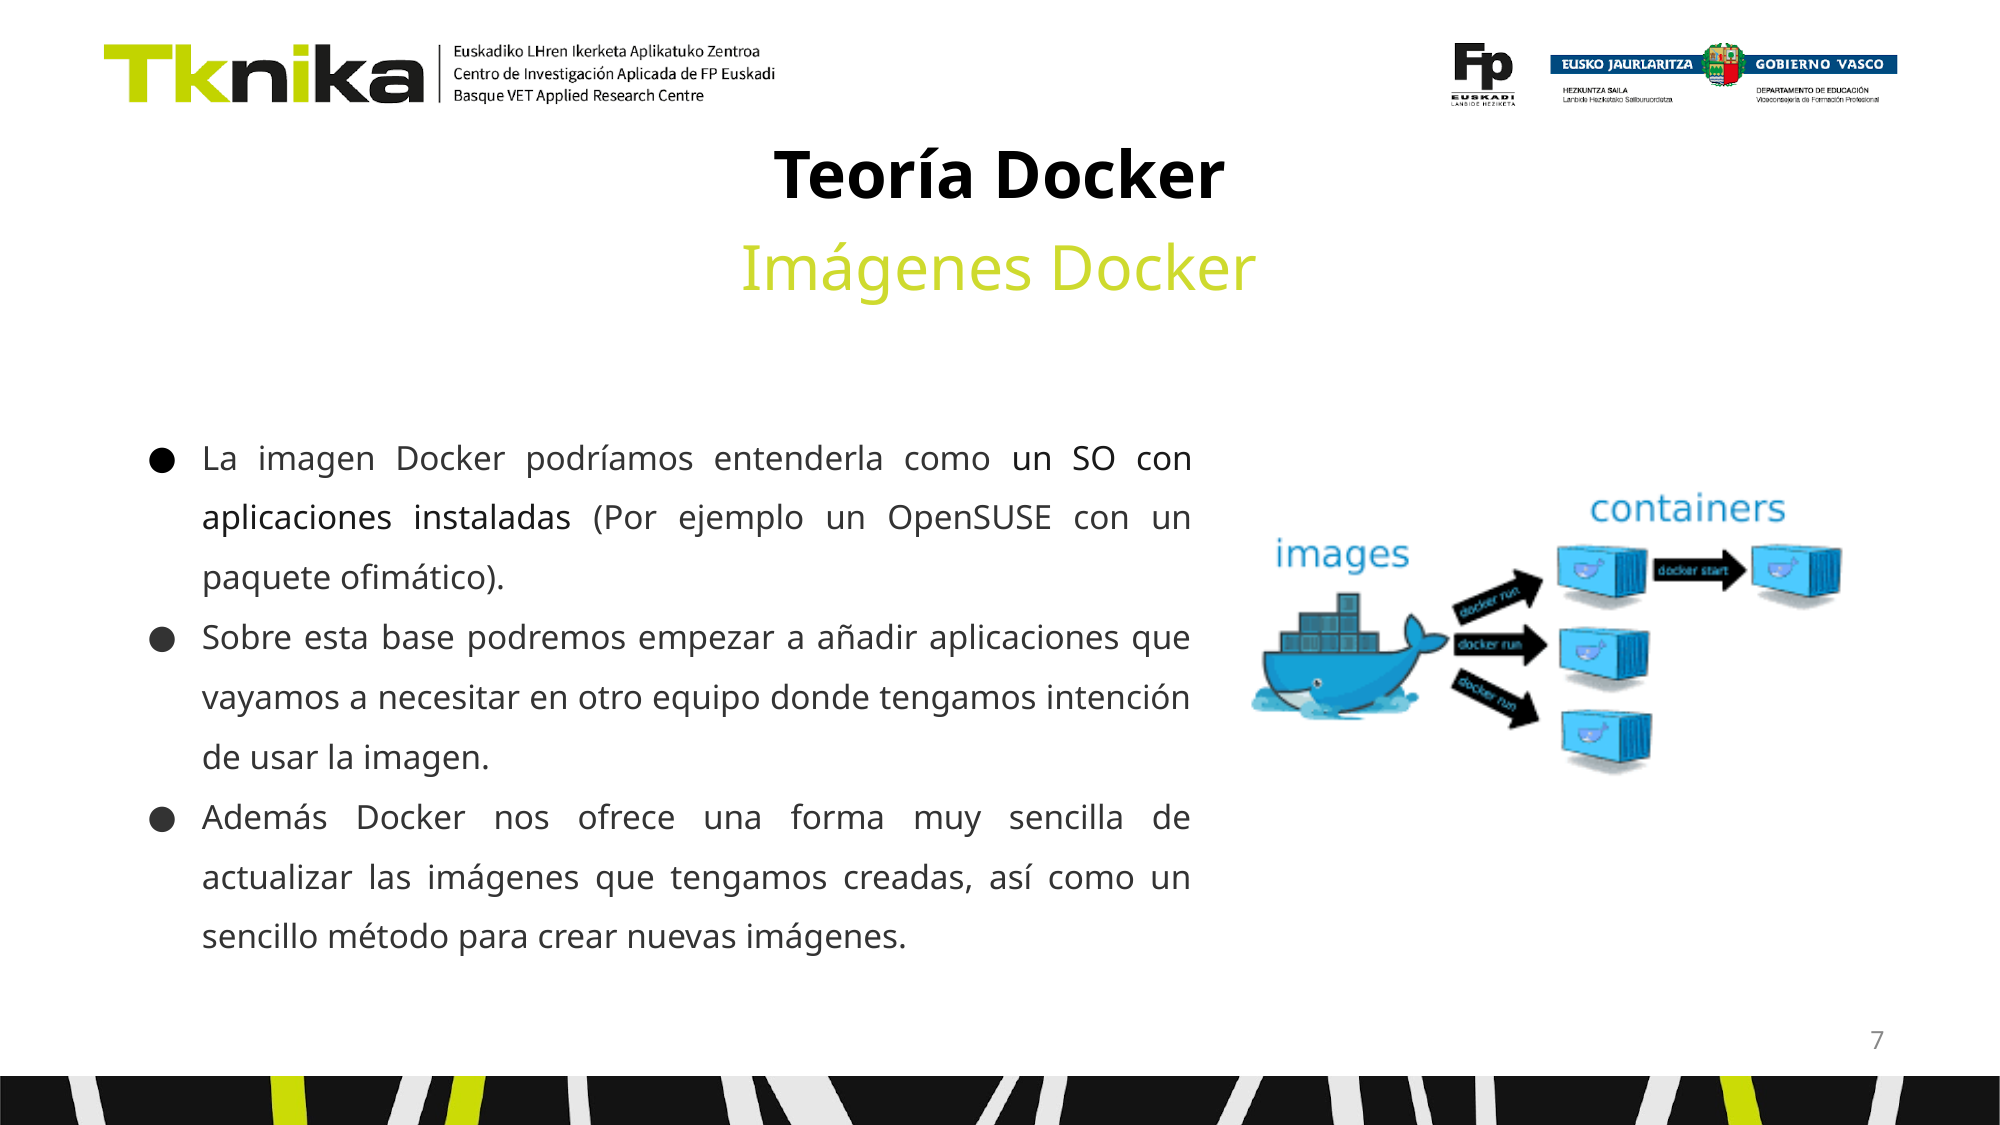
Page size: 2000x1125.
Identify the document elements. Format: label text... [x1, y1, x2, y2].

picture [1250, 472, 1849, 830]
list Imágenes Docker [102, 219, 1898, 291]
title Teoría Docker [99, 125, 1900, 220]
slide_number ‹#› [1433, 1011, 1900, 1072]
text_box La imagen Docker podríamos entenderla como un SO con aplicaciones instaladas (Por ejemplo un OpenSUSE con un paquete ofimático). Sobre esta base podremos empezar a añadir aplicaciones que vayamos a necesitar en otro equipo donde tengamos intención de usar la imagen. Además Docker nos ofrece una forma muy sencilla de actualizar las imágenes que tengamos creadas, así como un sencillo método para crear nuevas imágenes. [111, 401, 1208, 1043]
picture [102, 42, 1898, 106]
picture [0, 1076, 2000, 1125]
